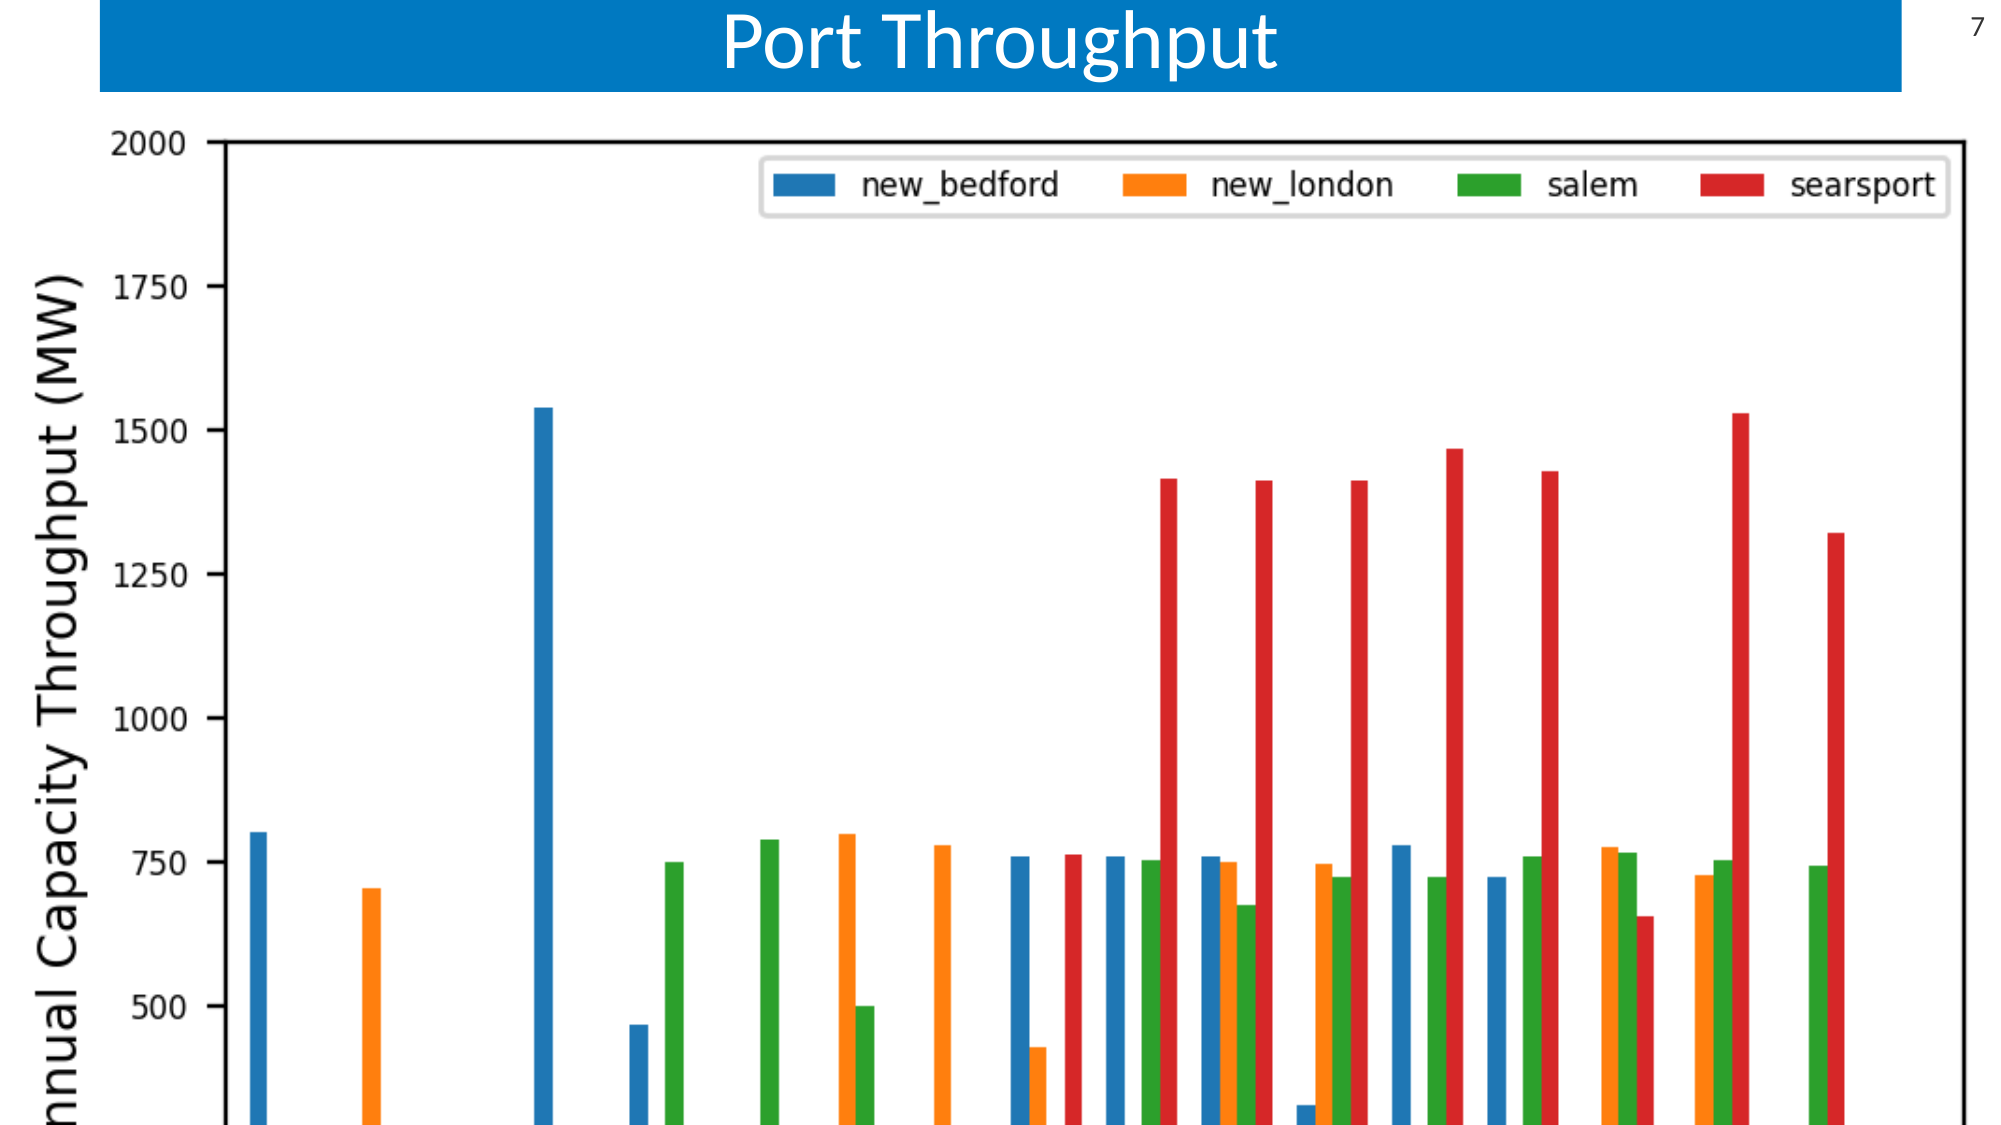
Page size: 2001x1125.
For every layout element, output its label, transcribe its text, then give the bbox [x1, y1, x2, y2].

title Port Throughput [99, 0, 1902, 91]
picture [0, 92, 2000, 1125]
